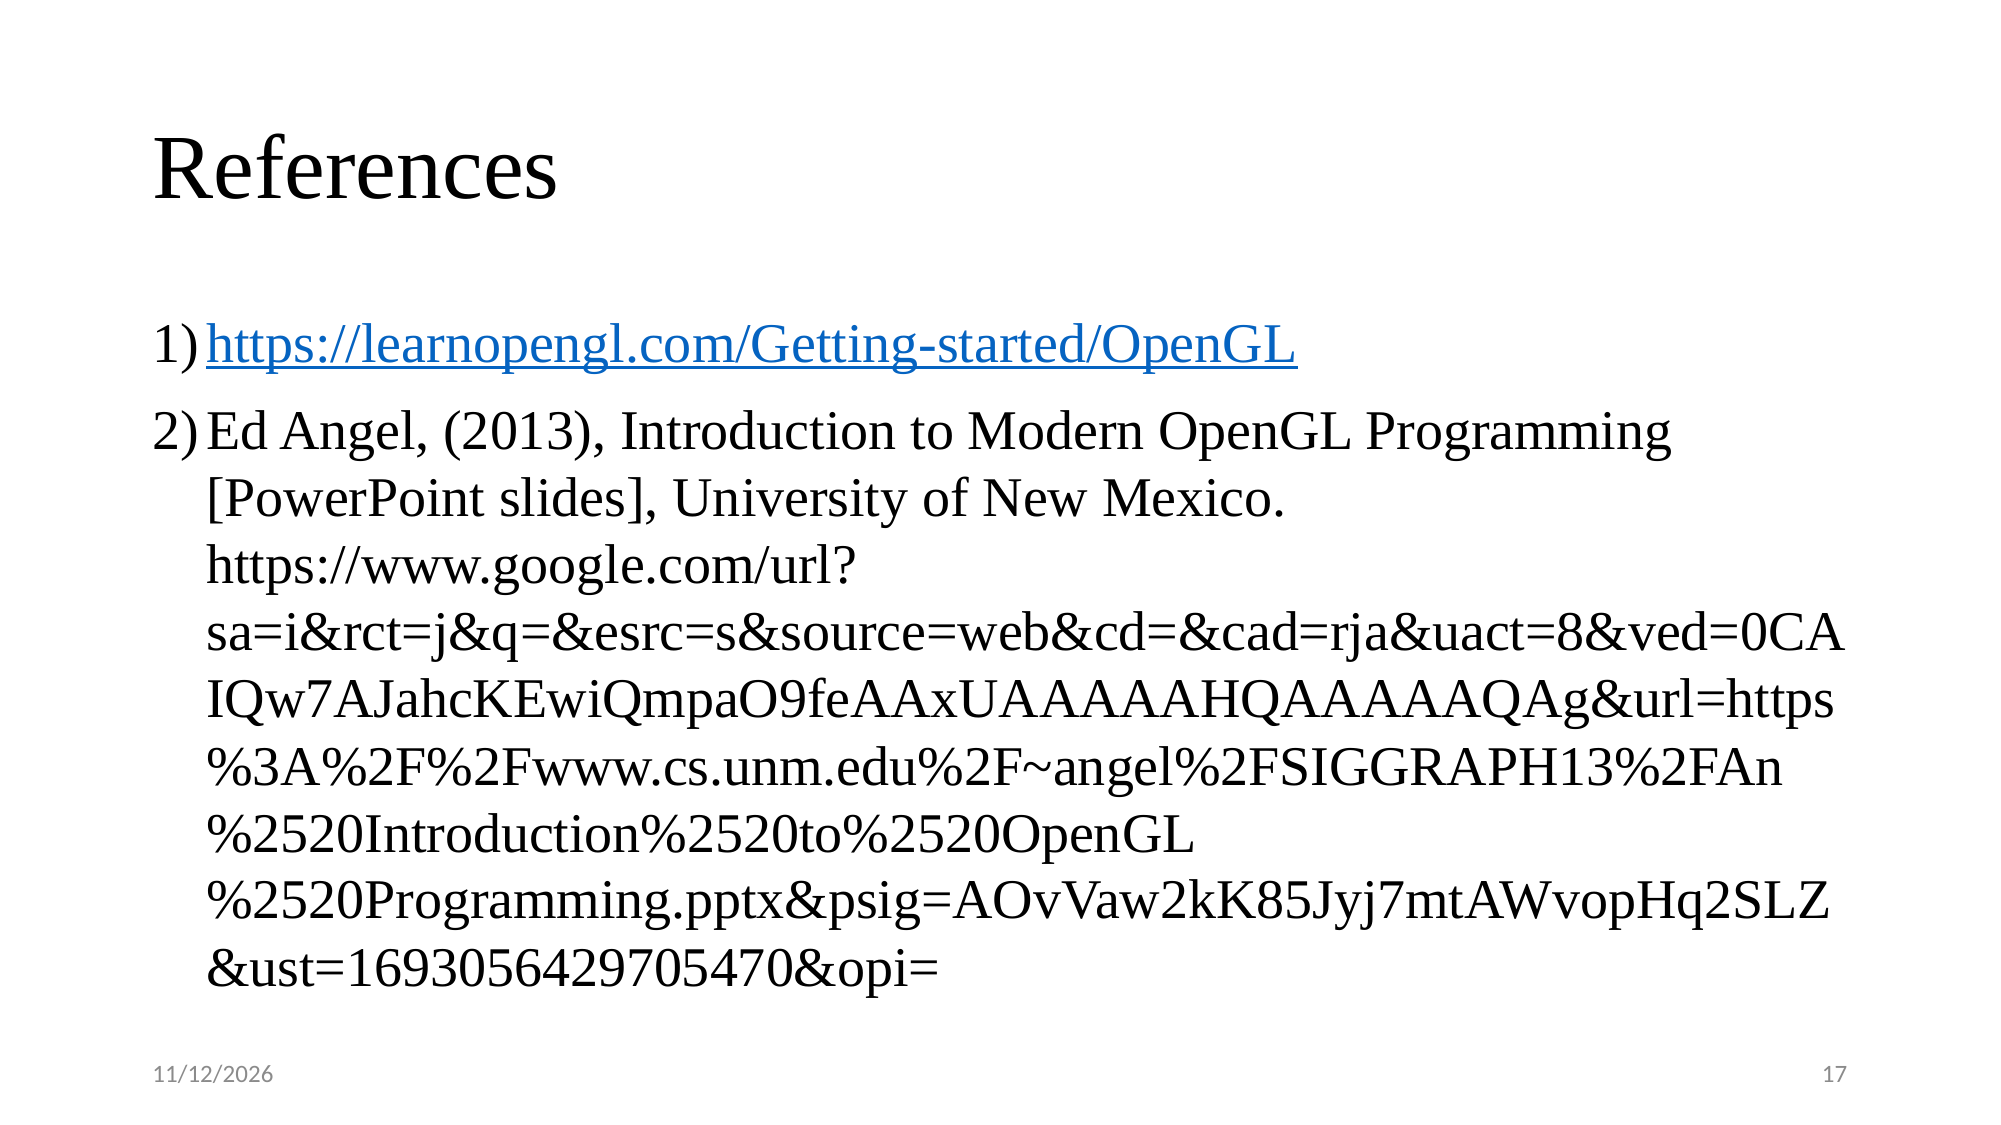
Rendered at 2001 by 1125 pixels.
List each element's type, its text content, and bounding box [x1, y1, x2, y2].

list https://learnopengl.com/Getting-started/OpenGL Ed Angel, (2013), Introduction to Modern OpenGL Programming [PowerPoint slides], University of New Mexico. https://www.google.com/url?sa=i&rct=j&q=&esrc=s&source=web&cd=&cad=rja&uact=8&ved=0CAIQw7AJahcKEwiQmpaO9feAAxUAAAAAHQAAAAAQAg&url=https%3A%2F%2Fwww.cs.unm.edu%2F~angel%2FSIGGRAPH13%2FAn%2520Introduction%2520to%2520OpenGL%2520Programming.pptx&psig=AOvVaw2kK85Jyj7mtAWvopHq2SLZ&ust=1693056429705470&opi= [137, 299, 1863, 1014]
title References [137, 59, 1863, 278]
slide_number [137, 1042, 588, 1103]
slide_number 17 [1412, 1042, 1863, 1103]
